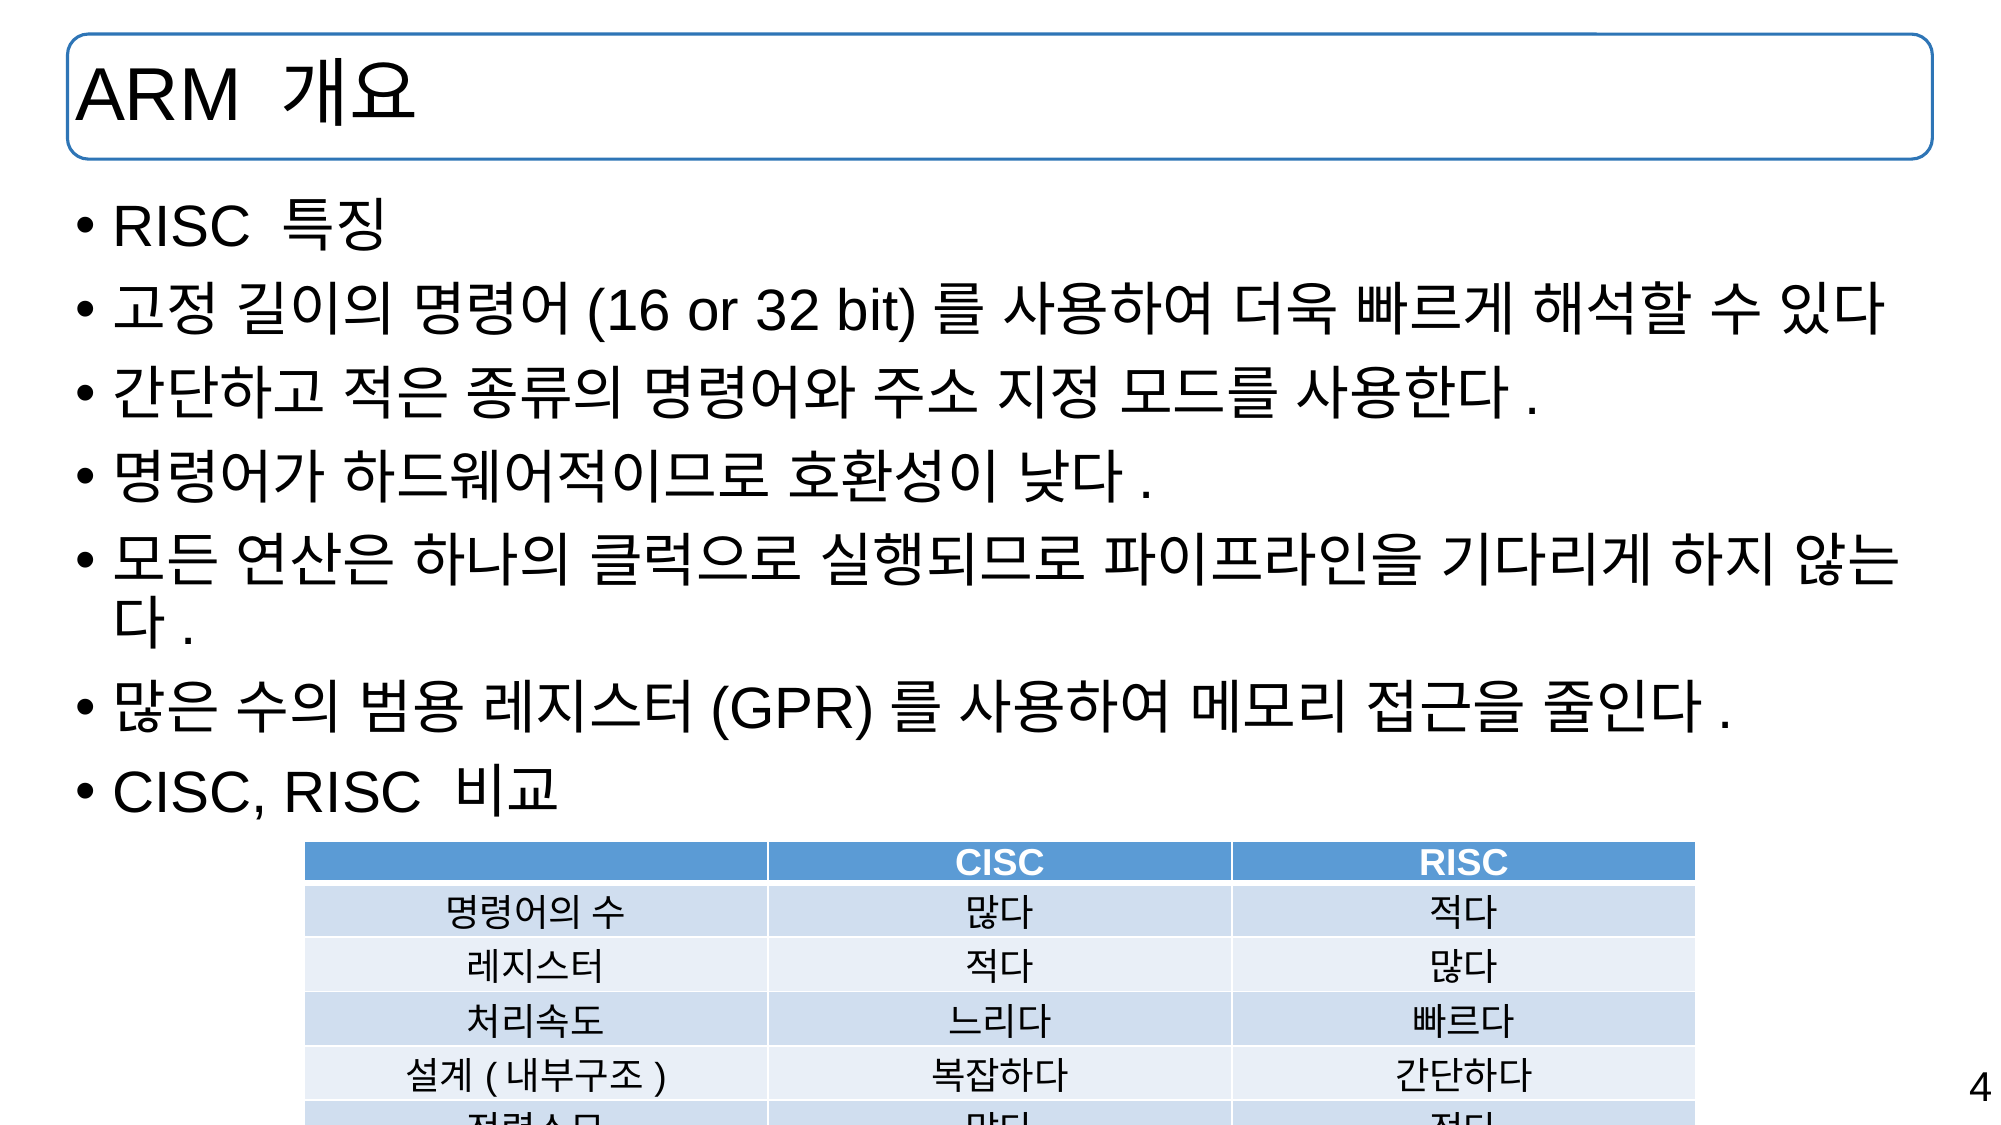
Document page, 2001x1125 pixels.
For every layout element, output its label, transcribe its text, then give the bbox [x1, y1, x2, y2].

table_cell 빠르다 [1233, 992, 1695, 1045]
table_cell 전력소모 [305, 1101, 767, 1125]
table_header CISC [769, 842, 1231, 880]
slide_number 4 [1959, 1051, 2000, 1114]
table_cell 간단하다 [1233, 1047, 1695, 1099]
table_cell 명령어의 수 [305, 886, 767, 936]
list RISC 특징 고정 길이의 명령어(16 or 32 bit)를 사용하여 더욱 빠르게 해석할 수 있다 간단하고 적은 종류의 명령어와 주소 지정 모드를 사용한다.­ 명령어가 하드웨어적이므로 호환성이 낮다. 모든 연산은 하나의 클럭으로 실행되므로 파이프라인을 기다리게 하지 않는다. 많은 수의 범용 레지스터(GPR)를 사용하여 메모리 접근을 줄인다. CISC, RISC 비교 [66, 188, 1984, 1109]
table_header [305, 842, 767, 880]
table_cell 많다 [769, 886, 1231, 936]
table_header RISC [1233, 842, 1695, 880]
title ARM 개요 [67, 33, 1933, 160]
table_cell 느리다 [769, 992, 1231, 1045]
table_cell 적다 [1233, 886, 1695, 936]
table_cell 설계(내부구조) [305, 1047, 767, 1099]
table_cell 많다 [769, 1101, 1231, 1125]
table_cell 적다 [1233, 1101, 1695, 1125]
table_cell 레지스터 [305, 938, 767, 991]
table_cell 처리속도 [305, 992, 767, 1045]
table_cell 많다 [1233, 938, 1695, 991]
table_cell 적다 [769, 938, 1231, 991]
table_cell 복잡하다 [769, 1047, 1231, 1099]
